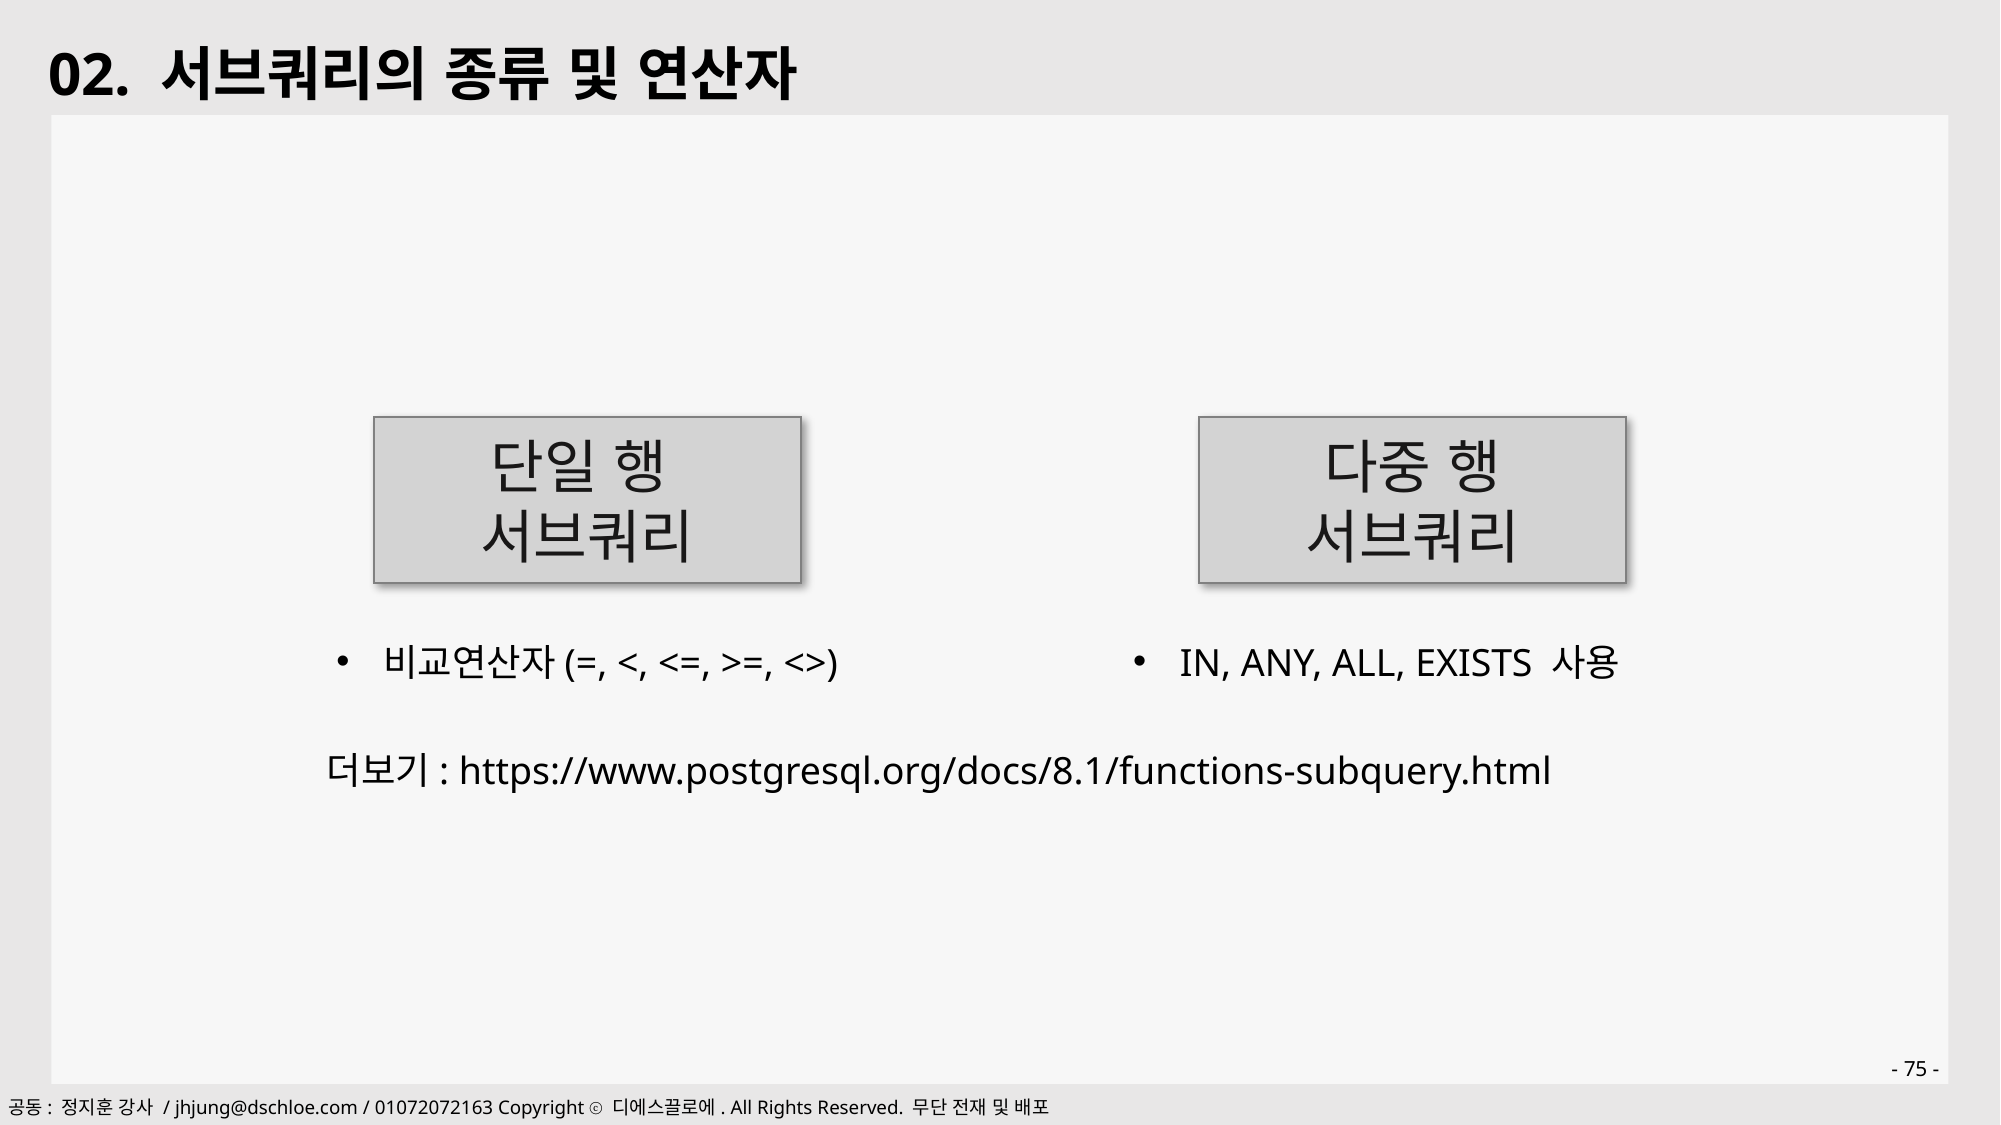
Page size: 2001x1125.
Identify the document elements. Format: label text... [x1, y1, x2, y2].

text_box 단일 행 서브쿼리 [373, 416, 802, 584]
text_box 더보기: https://www.postgresql.org/docs/8.1/functions-subquery.html [311, 739, 1568, 800]
text_box 02. 서브쿼리의 종류 및 연산자 [33, 30, 829, 115]
slide_number - 75 - [1504, 1039, 1955, 1100]
text_box IN, ANY, ALL, EXISTS 사용 [1118, 631, 1636, 691]
text_box 비교연산자(=, <, <=, >=, <>) [321, 631, 854, 691]
text_box 다중 행 서브쿼리 [1198, 416, 1627, 584]
